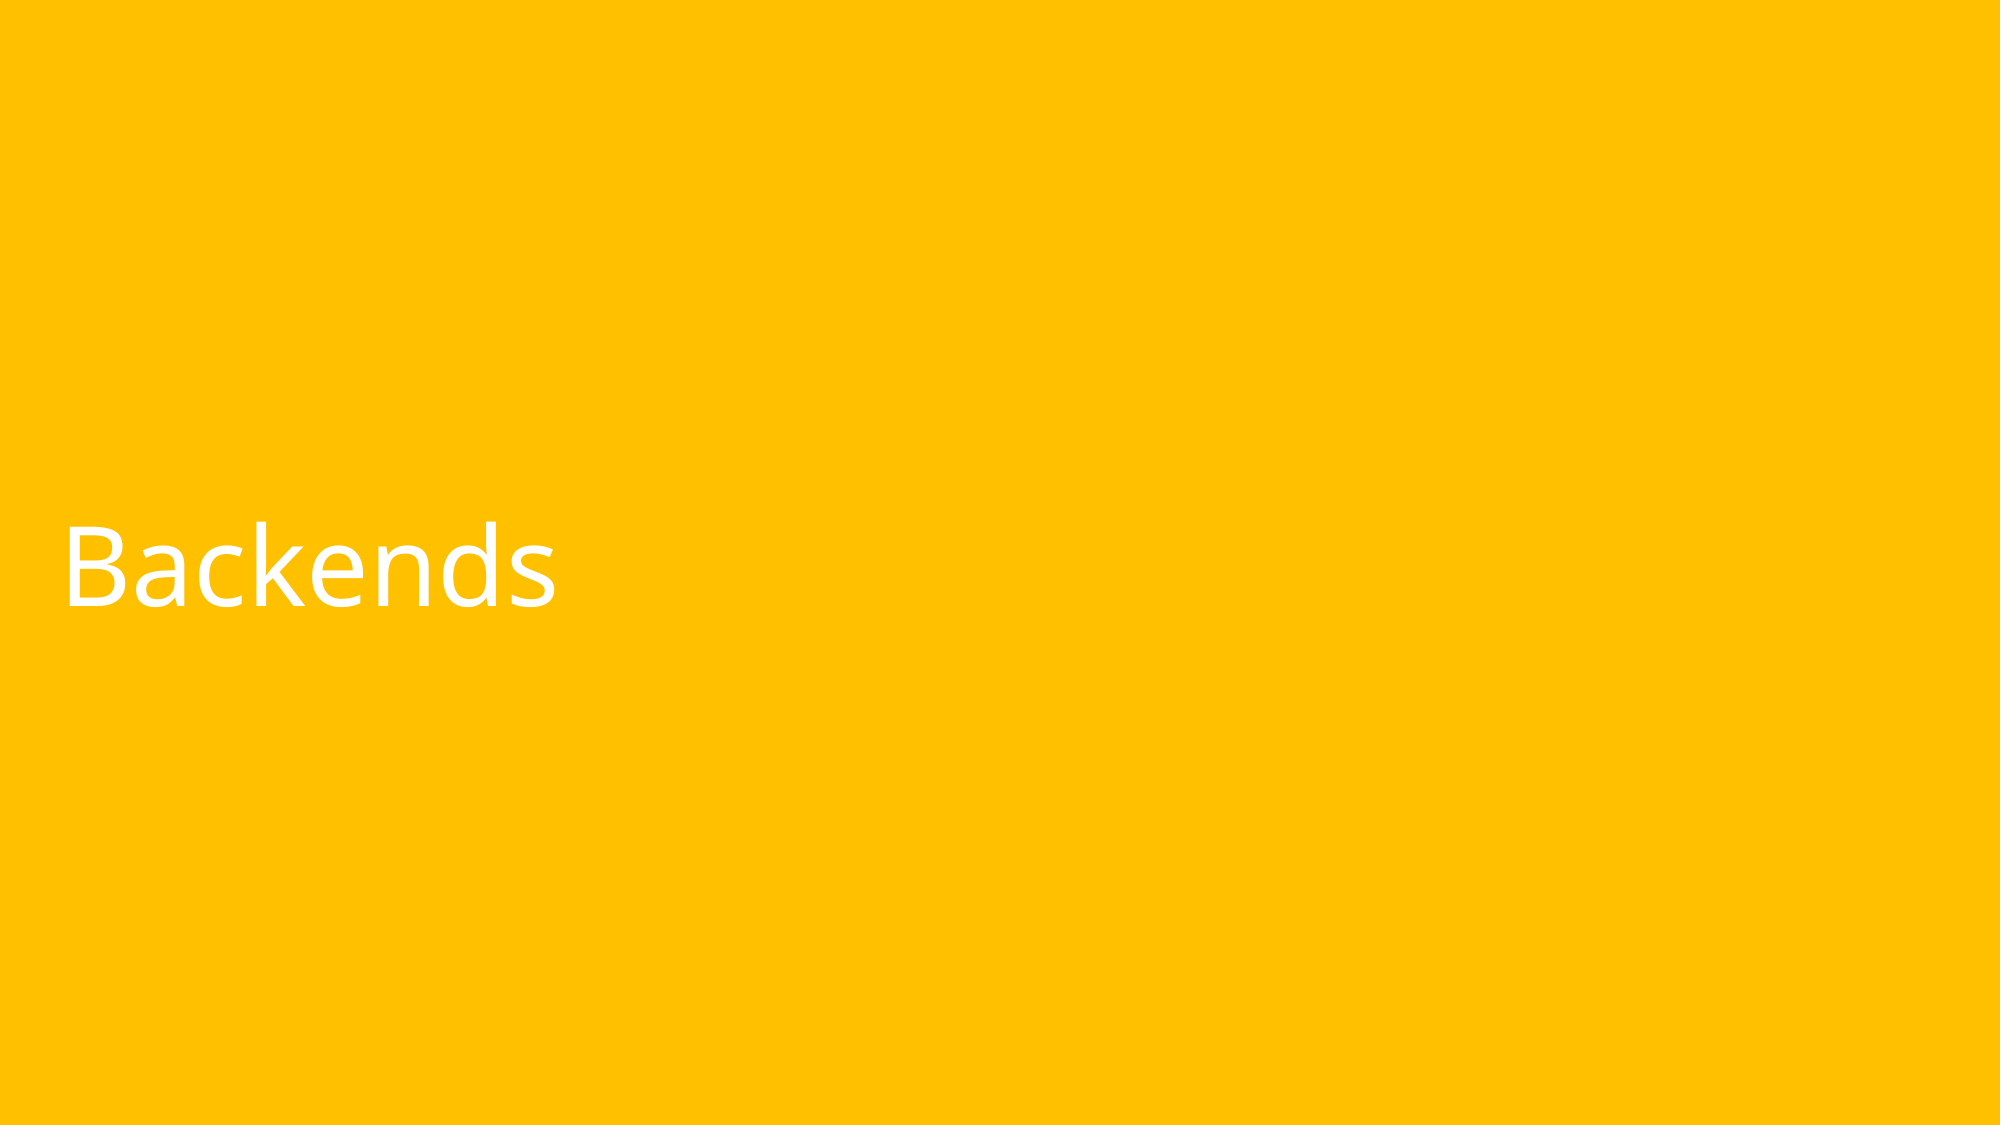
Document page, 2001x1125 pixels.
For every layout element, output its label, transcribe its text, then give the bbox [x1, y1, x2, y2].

title Backends [44, 483, 1954, 642]
